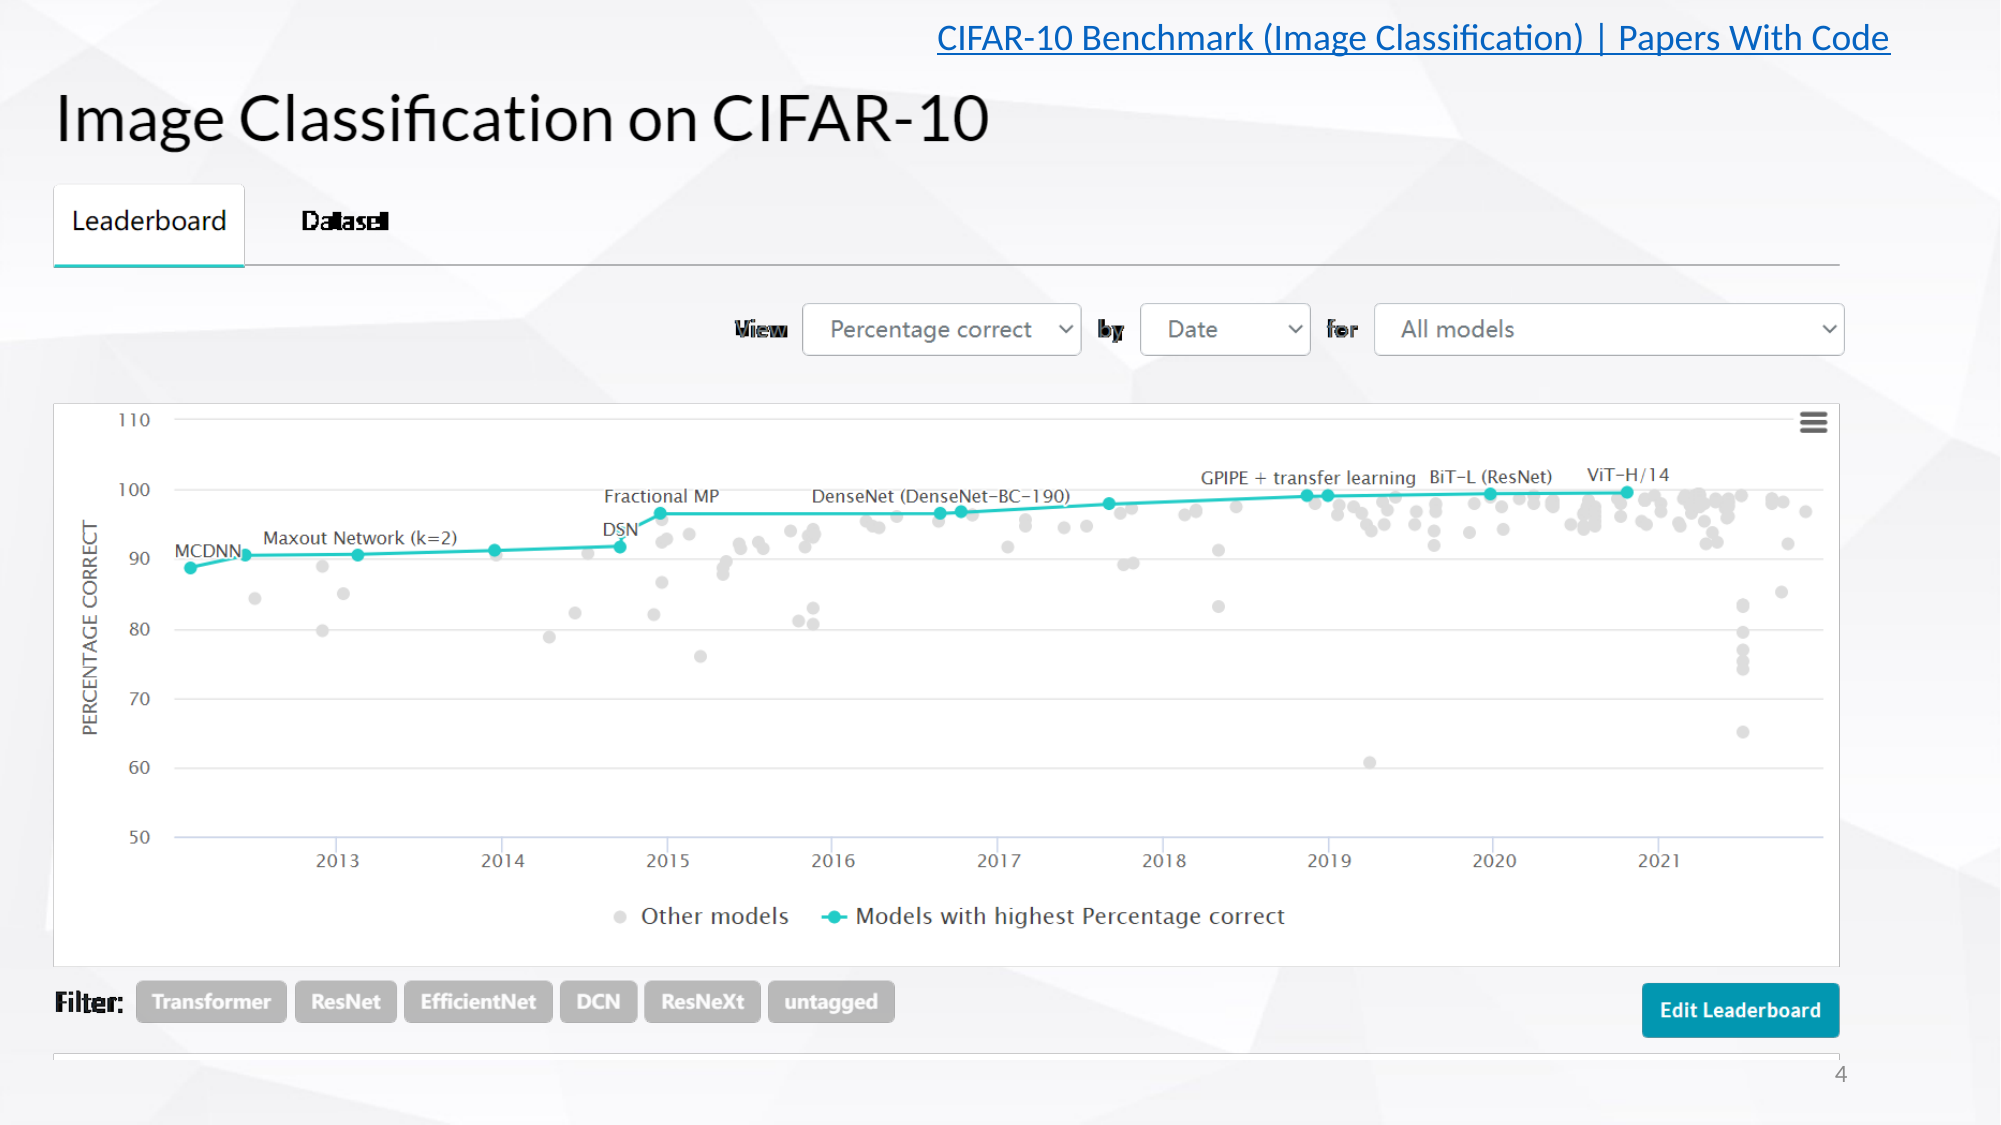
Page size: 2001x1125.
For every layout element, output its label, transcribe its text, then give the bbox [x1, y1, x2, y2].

text_box CIFAR-10 Benchmark (Image Classification) | Papers With Code [922, 5, 1939, 65]
slide_number 4 [1412, 1060, 1863, 1103]
picture [0, 0, 2001, 1125]
